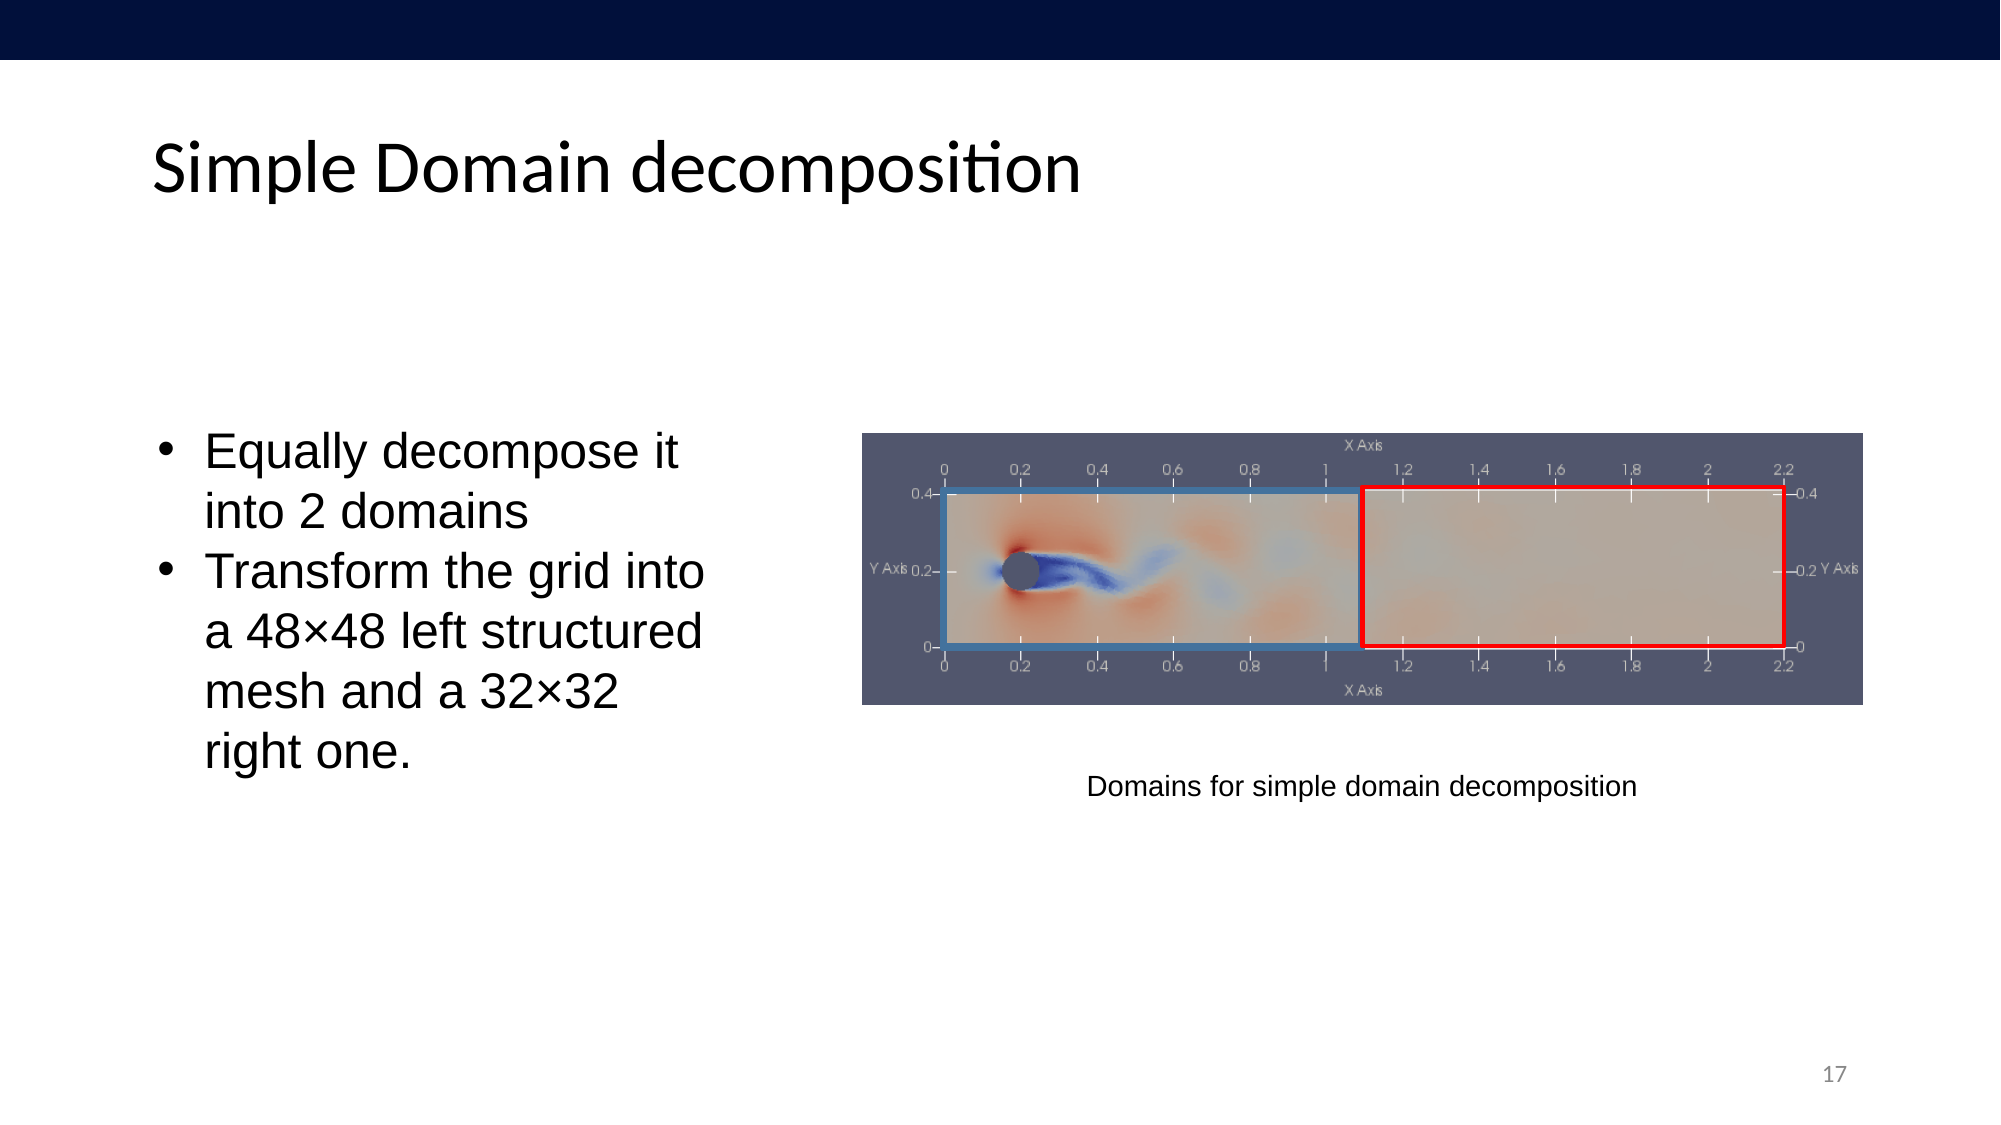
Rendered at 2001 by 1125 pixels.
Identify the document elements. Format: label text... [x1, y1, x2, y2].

text_box Equally decompose it into 2 domains Transform the grid into a 48×48 left structured mesh and a 32×32 right one. [142, 350, 742, 846]
slide_number 17 [1412, 1042, 1863, 1103]
picture [862, 433, 1863, 705]
text_box [0, 0, 2000, 60]
title Simple Domain decomposition [137, 60, 1863, 278]
text_box Domains for simple domain decomposition [1071, 759, 1654, 810]
